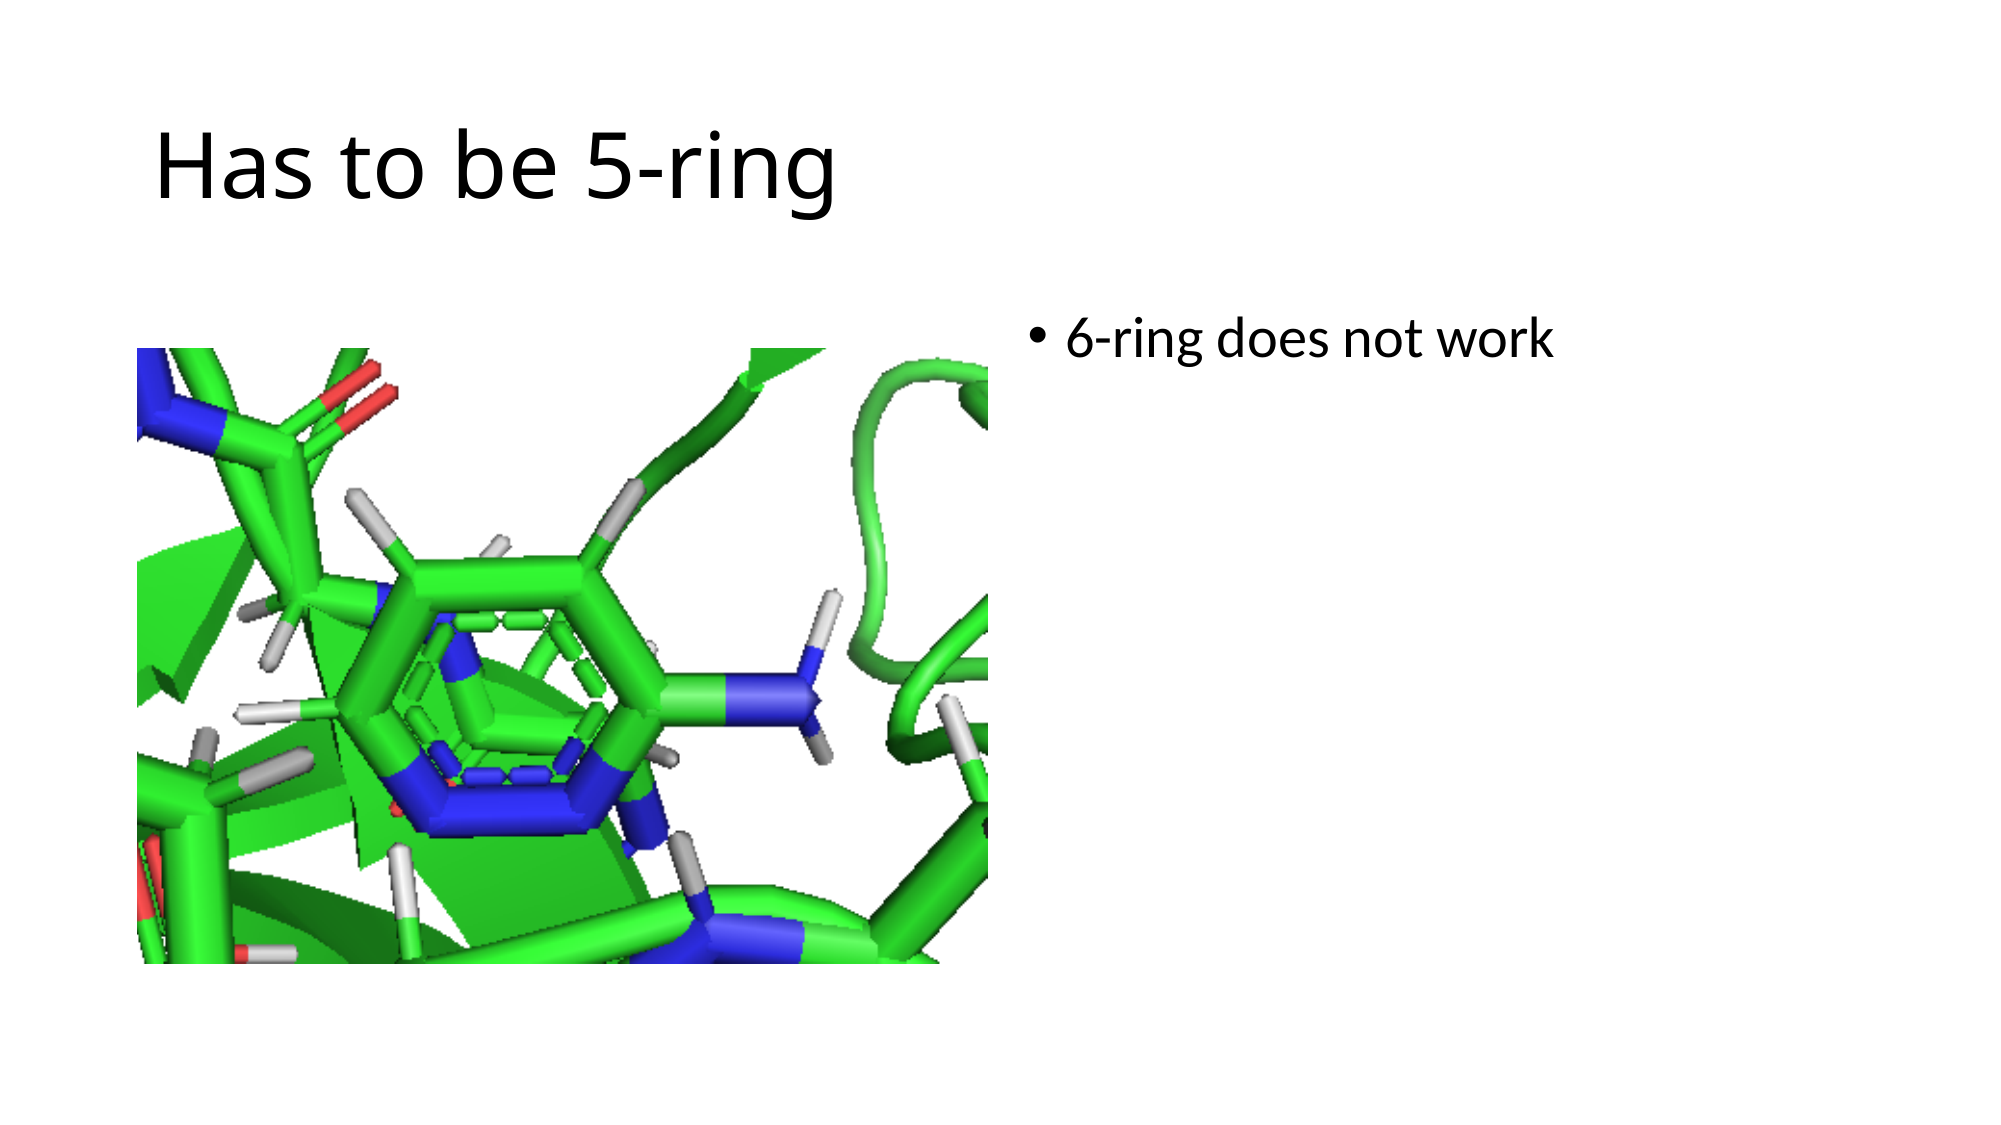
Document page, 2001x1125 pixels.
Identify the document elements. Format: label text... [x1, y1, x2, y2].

list 6-ring does not work [1012, 299, 1863, 1014]
title Has to be 5-ring [137, 59, 1863, 278]
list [137, 348, 988, 965]
